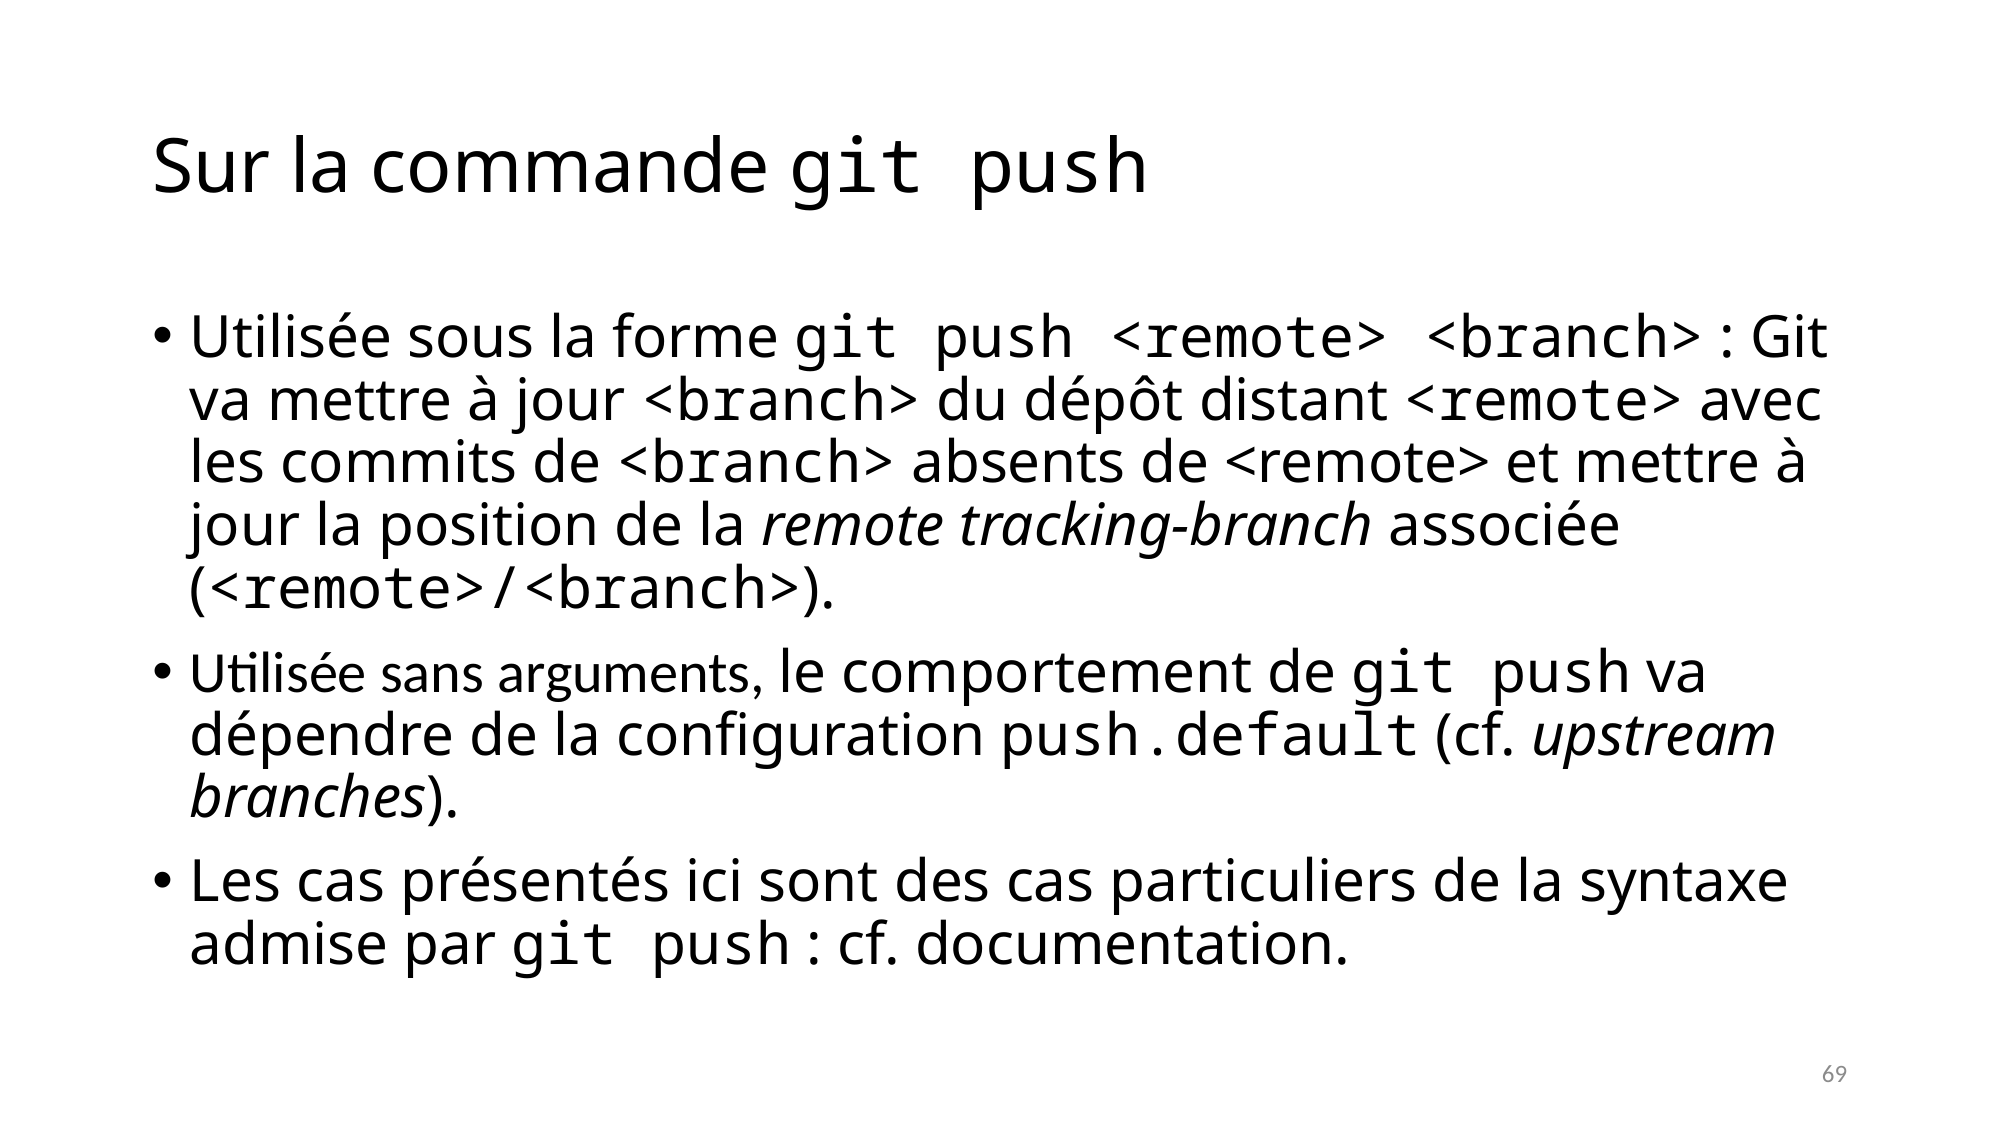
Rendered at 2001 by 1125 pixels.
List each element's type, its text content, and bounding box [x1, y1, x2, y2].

slide_number 69 [1412, 1042, 1863, 1103]
list Utilisée sous la forme git push <remote> <branch> : Git va mettre à jour <branch> du dépôt distant <remote> avec les commits de <branch> absents de <remote> et mettre à jour la position de la remote tracking-branch associée (<remote>/<branch>). Utilisée sans arguments, le comportement de git push va dépendre de la configuration push.default (cf. upstream branches). Les cas présentés ici sont des cas particuliers de la syntaxe admise par git push : cf. documentation. [137, 299, 1863, 1014]
title Sur la commande git push [137, 59, 1863, 278]
